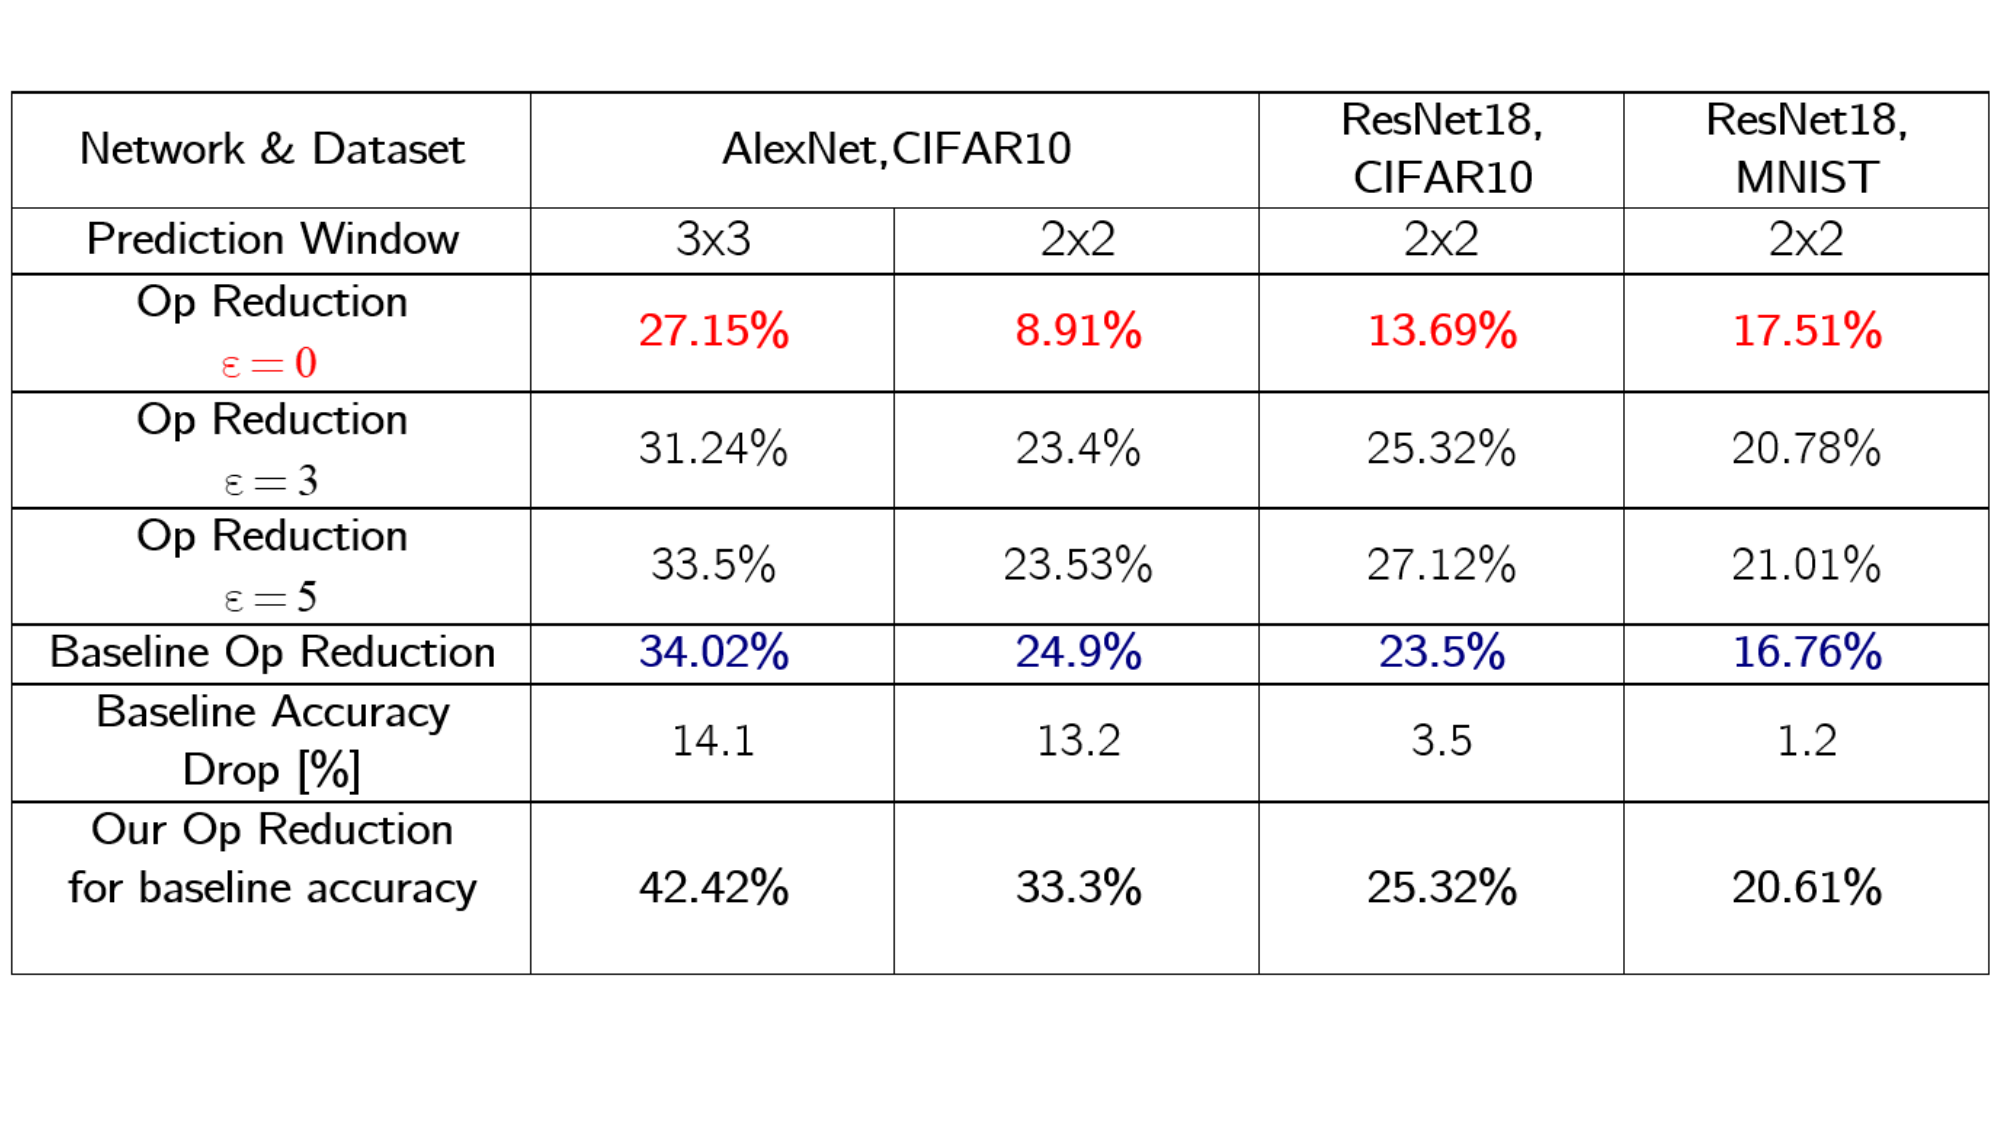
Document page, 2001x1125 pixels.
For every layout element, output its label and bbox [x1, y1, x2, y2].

picture [4, 81, 2000, 981]
